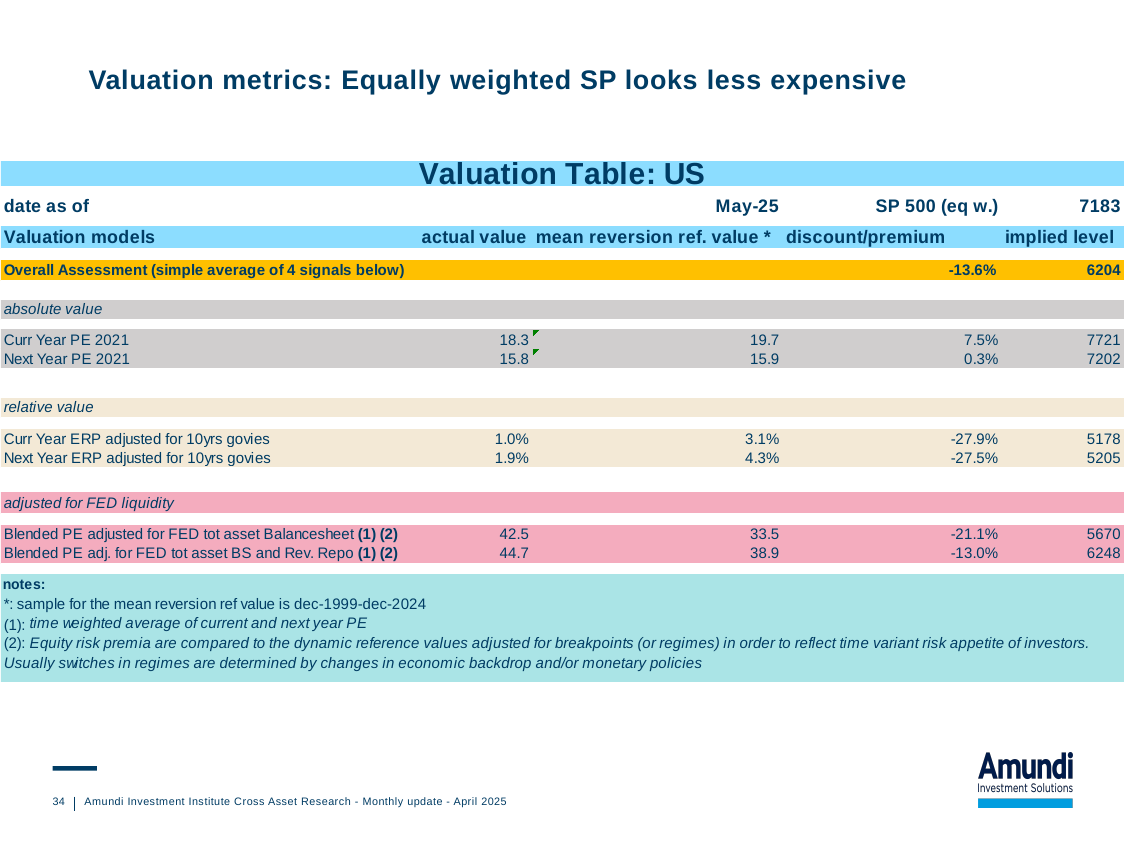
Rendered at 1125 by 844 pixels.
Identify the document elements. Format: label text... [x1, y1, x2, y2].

title Valuation metrics: Equally weighted SP looks less expensive [88, 66, 1043, 115]
slide_number 34 [52, 794, 75, 817]
picture [978, 752, 1073, 798]
footer Amundi Investment Institute Cross Asset Research - Monthly update - April 2025 [84, 794, 726, 817]
picture [0, 160, 1125, 683]
